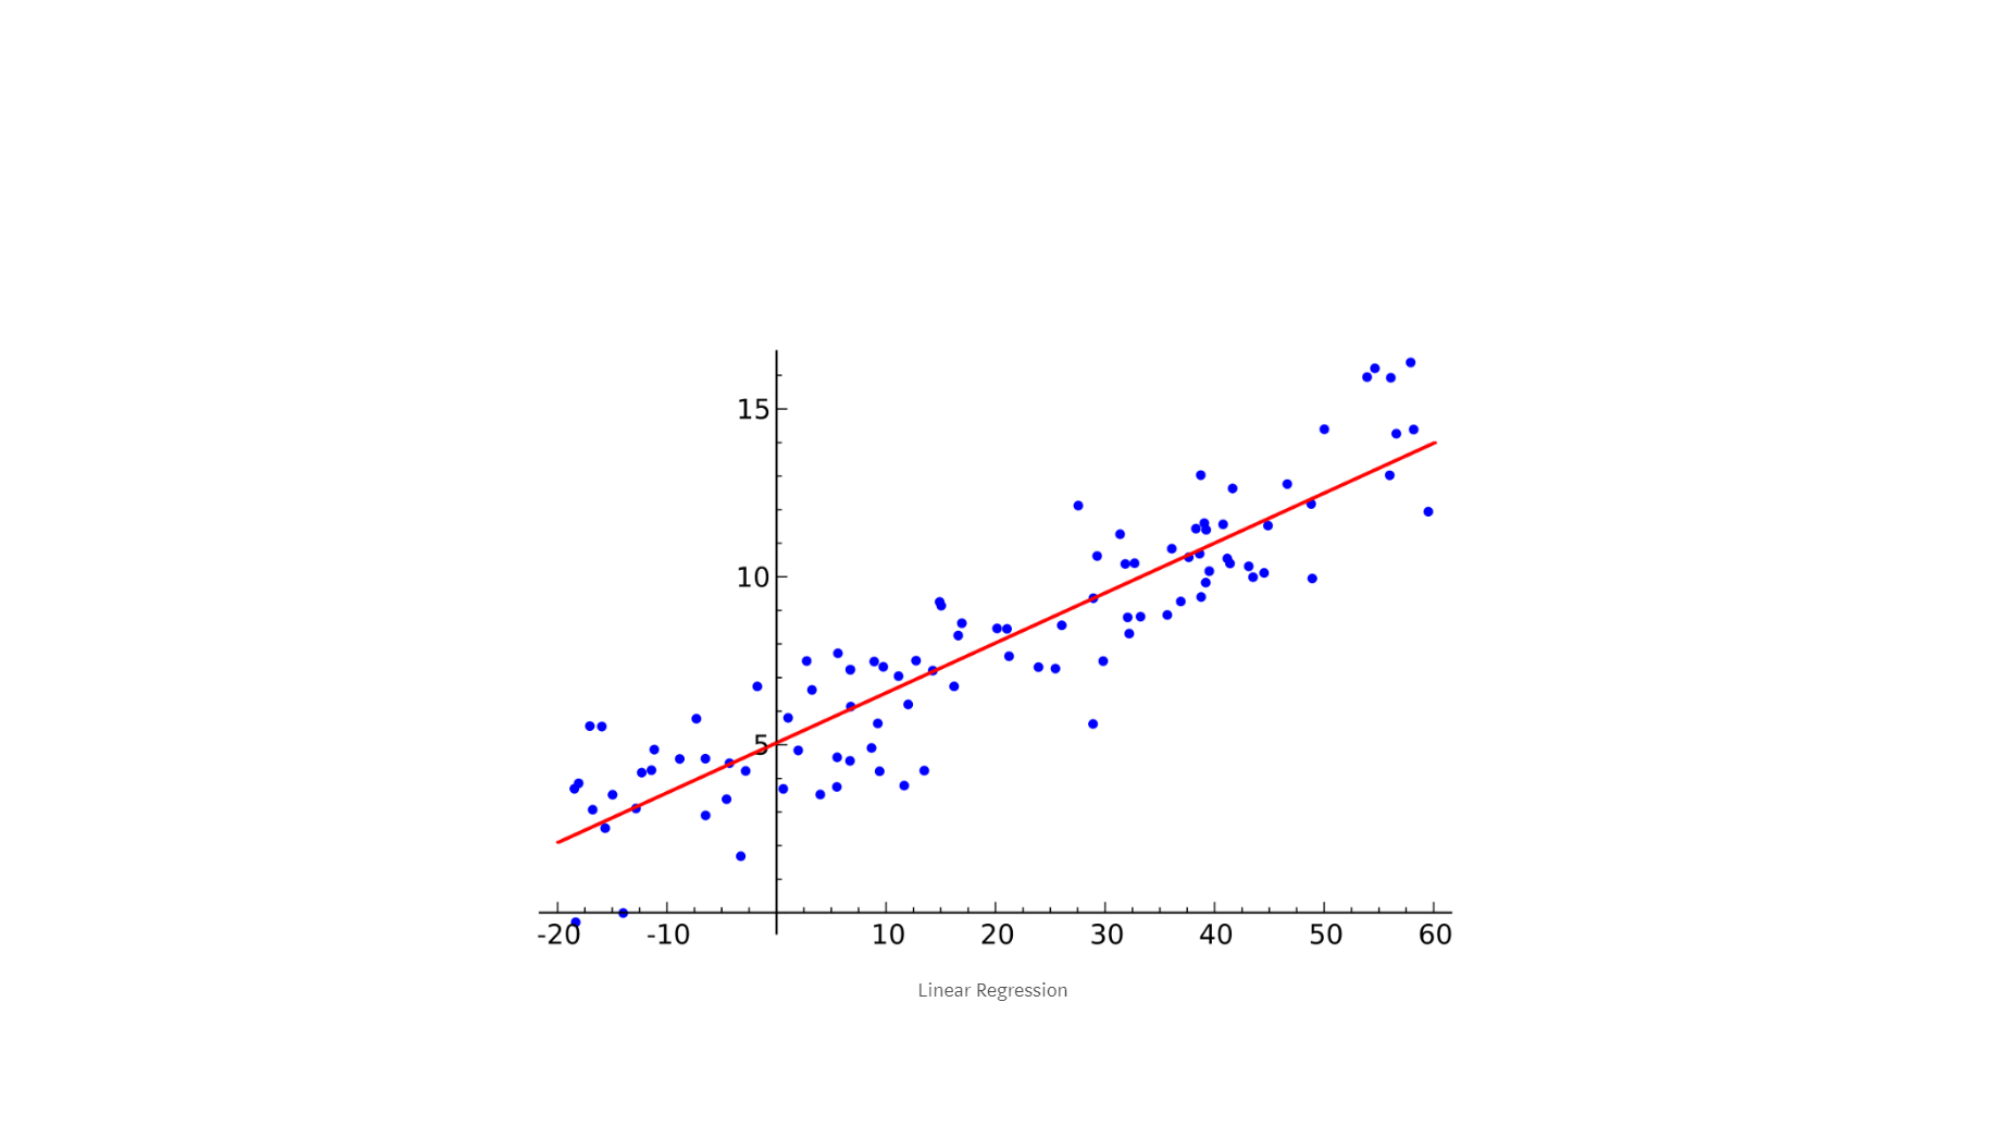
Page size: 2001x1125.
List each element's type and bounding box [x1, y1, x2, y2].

list [490, 299, 1510, 1014]
